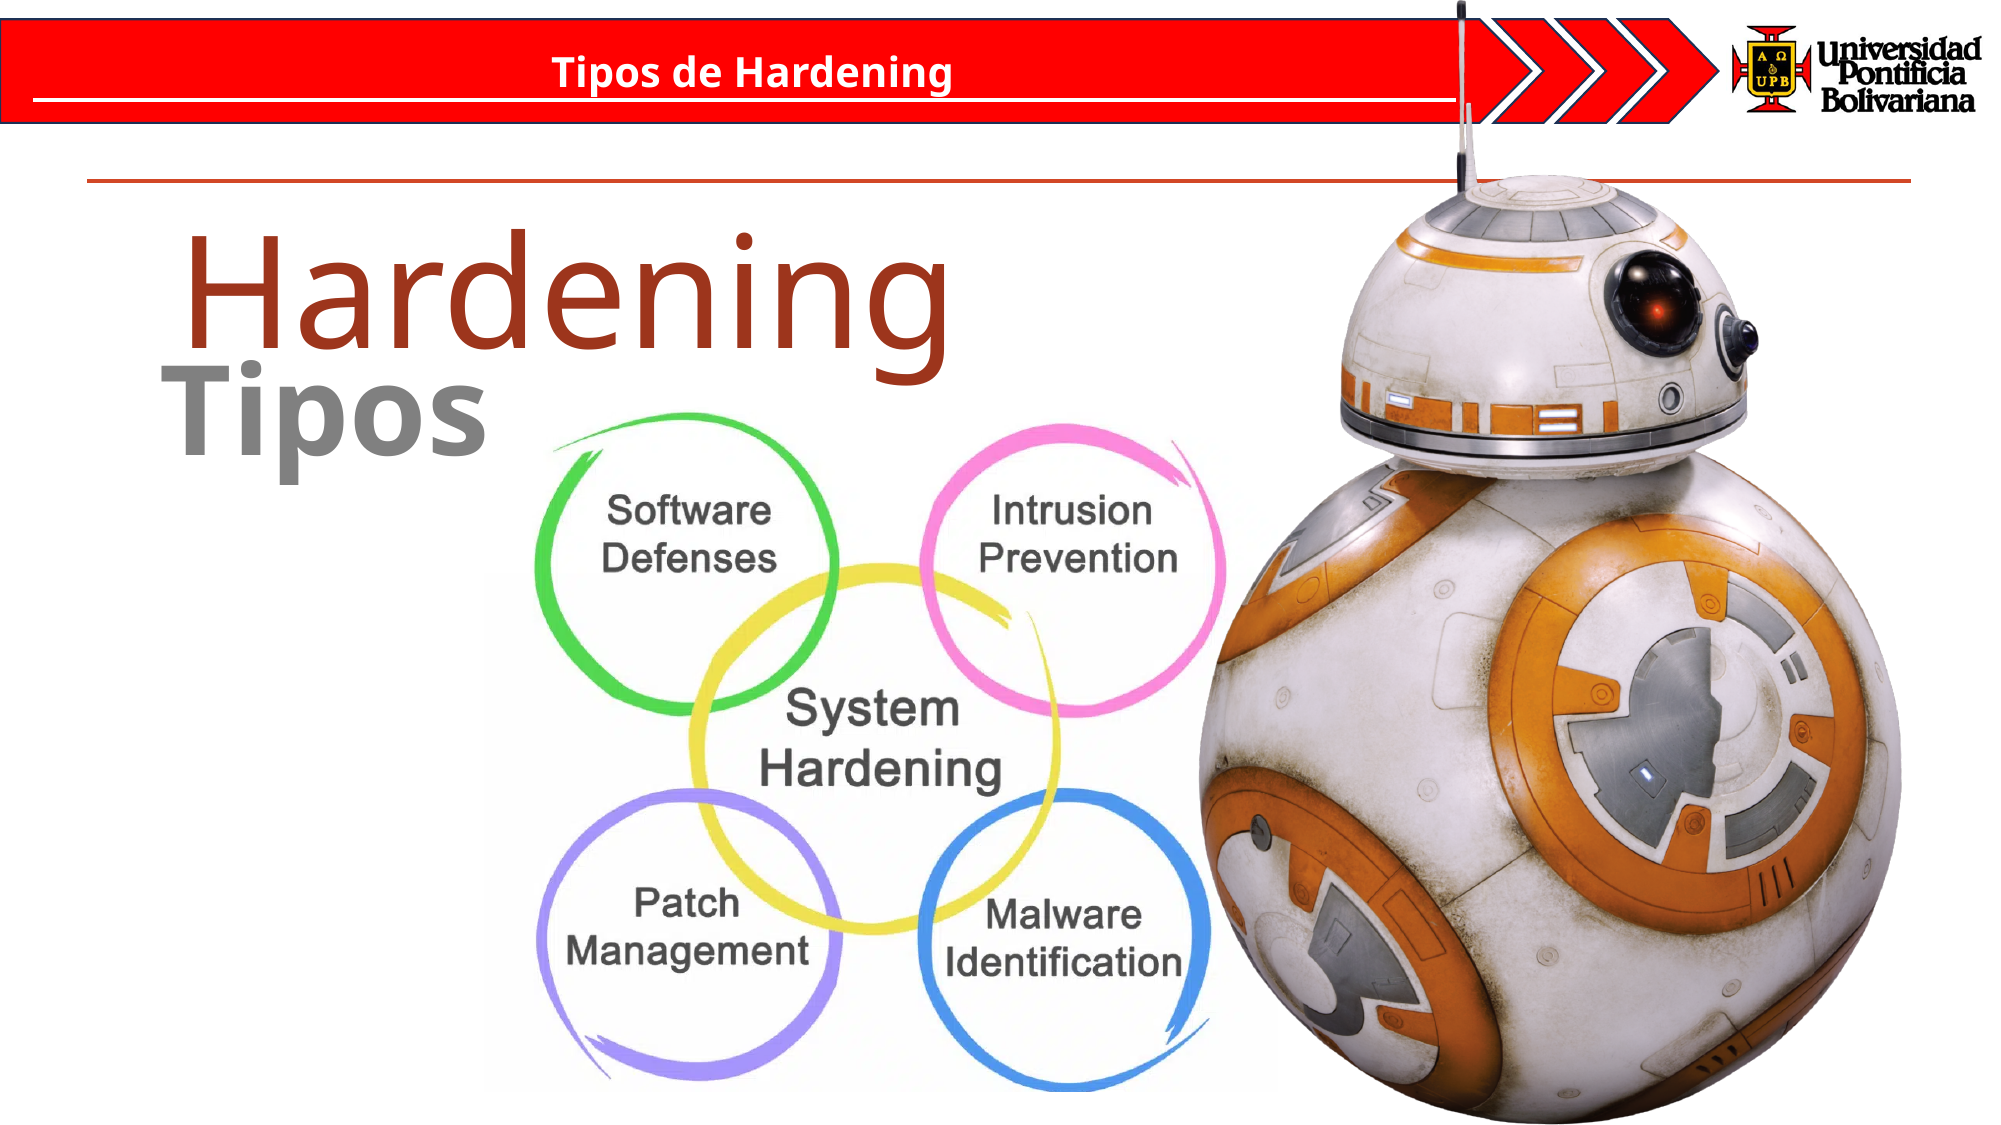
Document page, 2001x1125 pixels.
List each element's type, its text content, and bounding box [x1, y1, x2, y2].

text_box Tipos de Hardening [0, 18, 1198, 124]
text_box Hardening [162, 163, 984, 390]
text_box Tipos [128, 323, 554, 514]
picture [484, 0, 1986, 1125]
